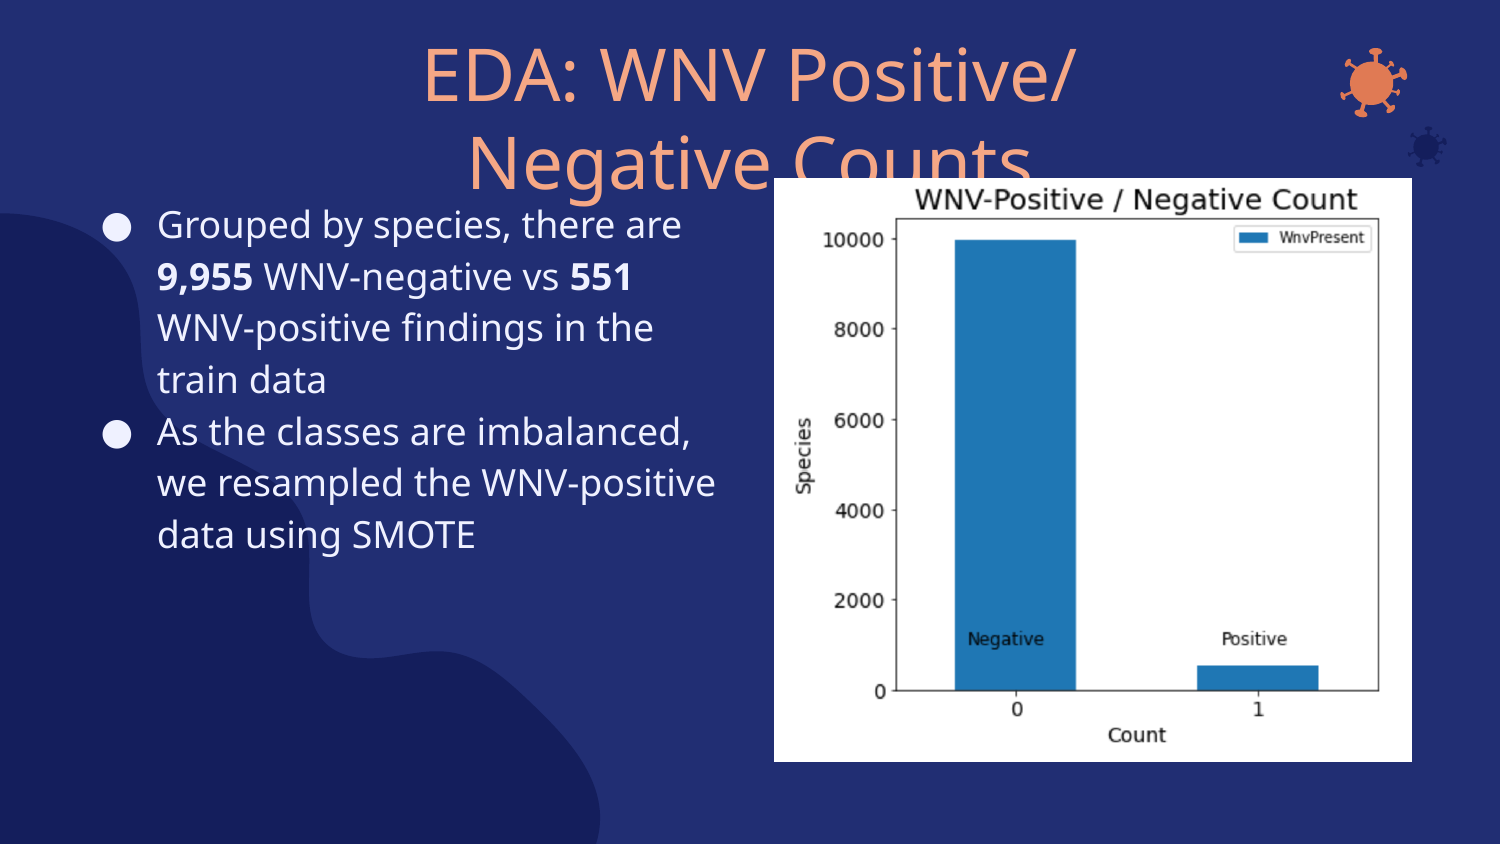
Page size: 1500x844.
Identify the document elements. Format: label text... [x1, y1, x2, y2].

list Grouped by species, there are 9,955 WNV-negative vs 551 WNV-positive findings in the train data As the classes are imbalanced, we resampled the WNV-positive data using SMOTE [66, 178, 748, 683]
picture [774, 178, 1412, 762]
title EDA: WNV Positive/ Negative Counts [277, 13, 1223, 179]
